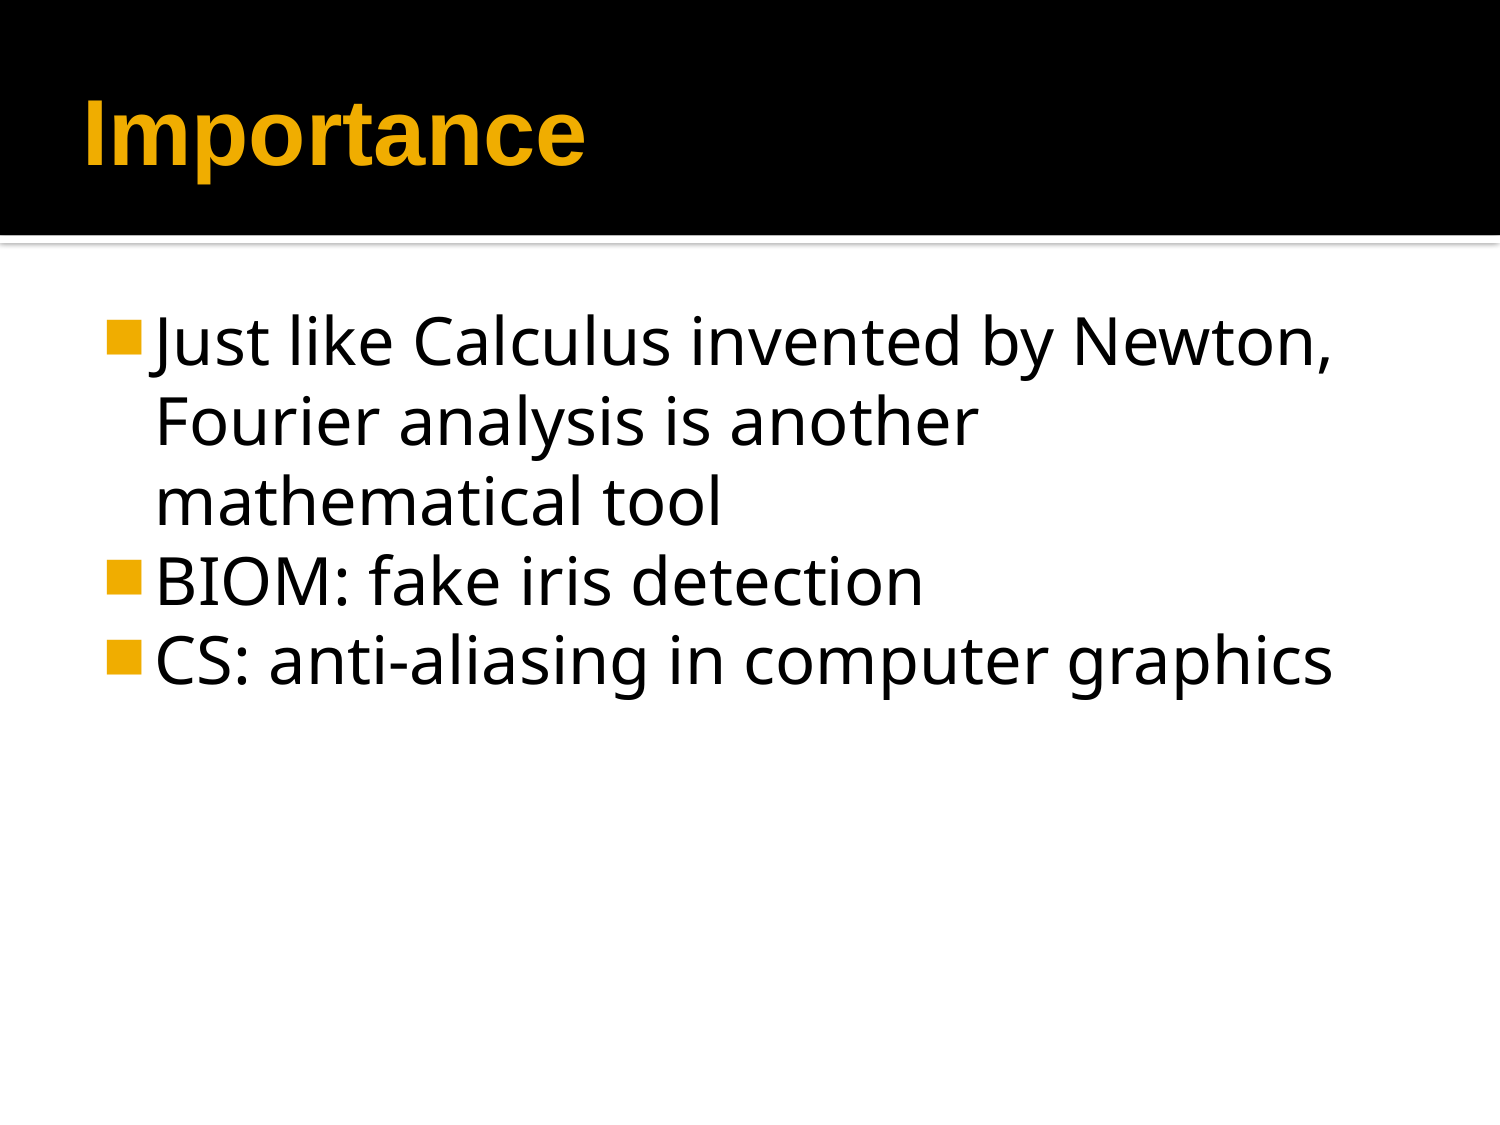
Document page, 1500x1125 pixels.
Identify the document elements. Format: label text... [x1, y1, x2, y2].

list Just like Calculus invented by Newton, Fourier analysis is another mathematical tool BIOM: fake iris detection CS: anti-aliasing in computer graphics [74, 290, 1426, 1051]
title Importance [74, 24, 1426, 232]
